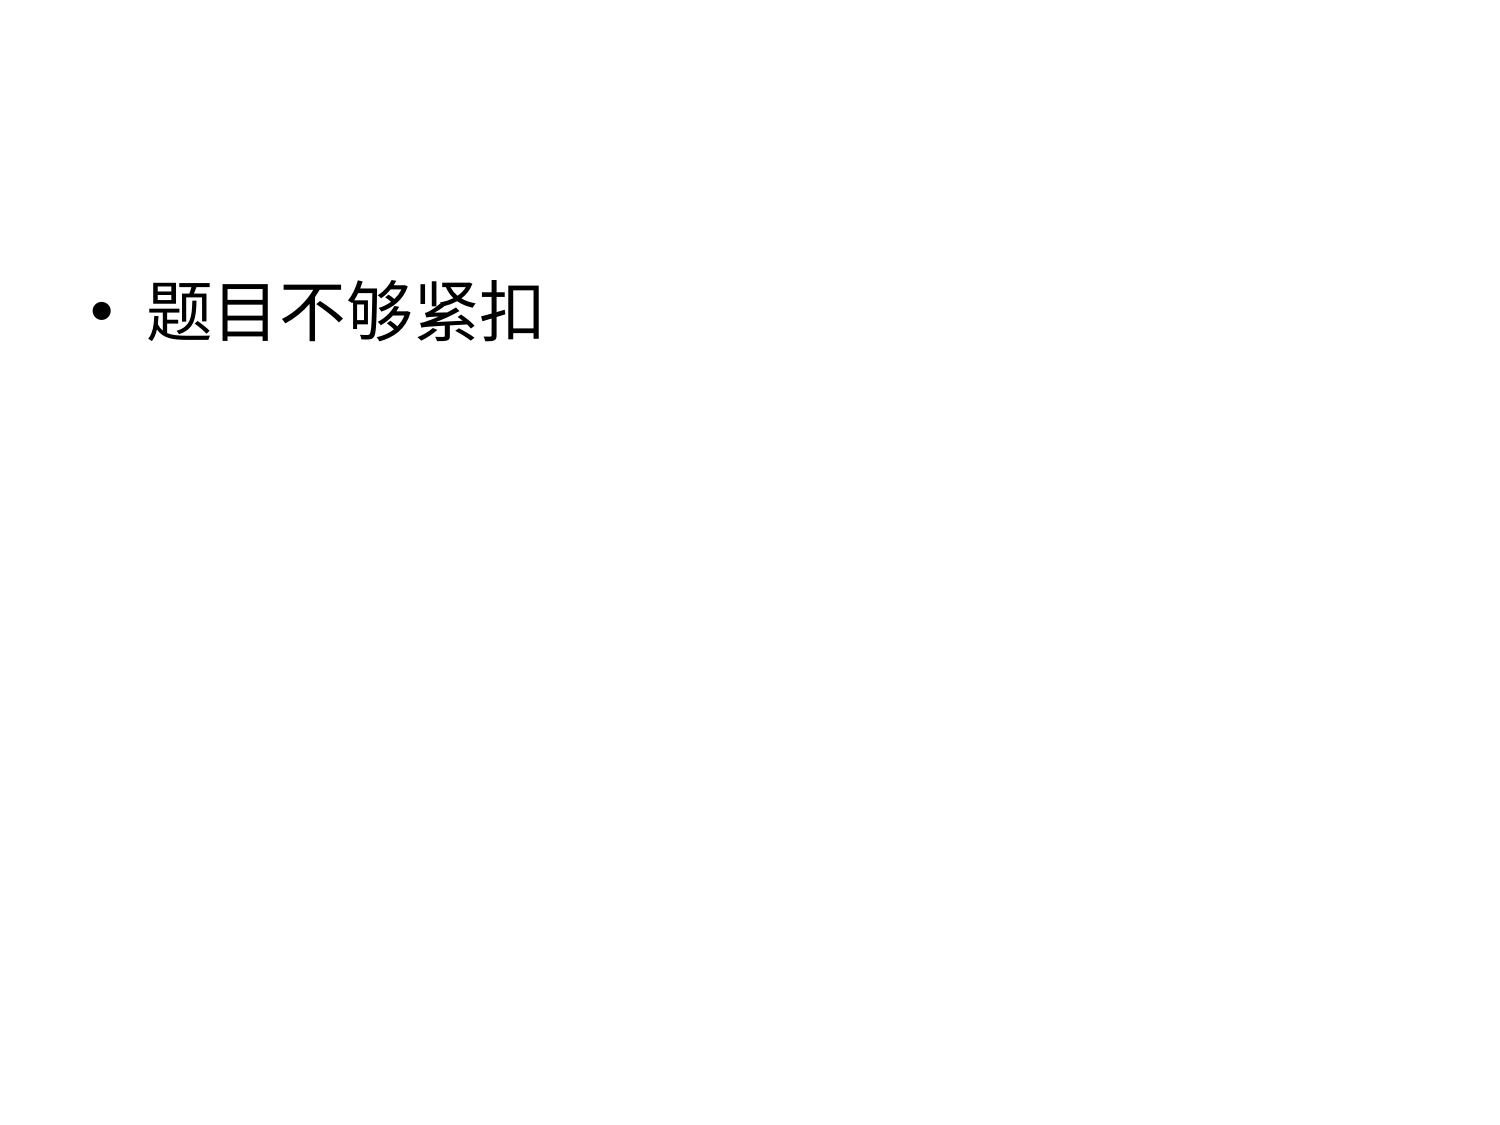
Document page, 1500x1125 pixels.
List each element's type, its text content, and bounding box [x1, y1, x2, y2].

list 题目不够紧扣 [75, 262, 1425, 1005]
